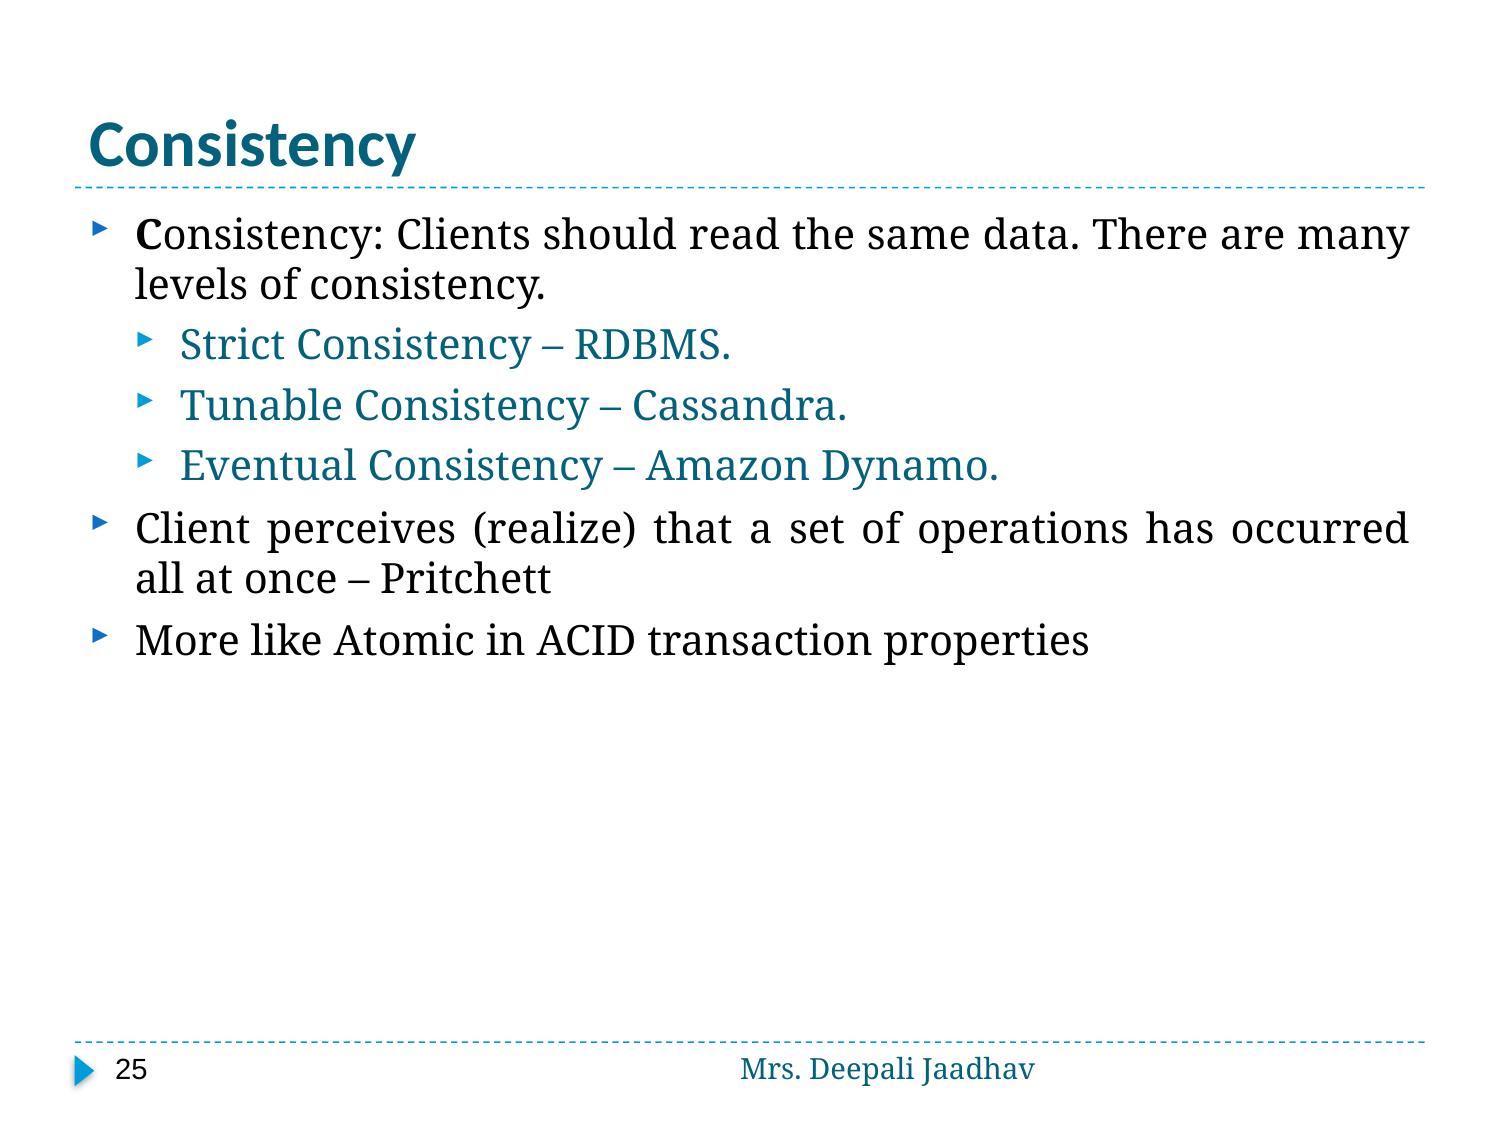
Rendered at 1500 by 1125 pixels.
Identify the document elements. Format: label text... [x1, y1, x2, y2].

slide_number 25 [100, 1042, 426, 1103]
title Consistency [75, 24, 1425, 188]
footer Mrs. Deepali Jaadhav [475, 1042, 1051, 1103]
list Consistency: Clients should read the same data. There are many levels of consistency. Strict Consistency – RDBMS. Tunable Consistency – Cassandra. Eventual Consistency – Amazon Dynamo. Client perceives (realize) that a set of operations has occurred all at once – Pritchett More like Atomic in ACID transaction properties [75, 200, 1425, 837]
